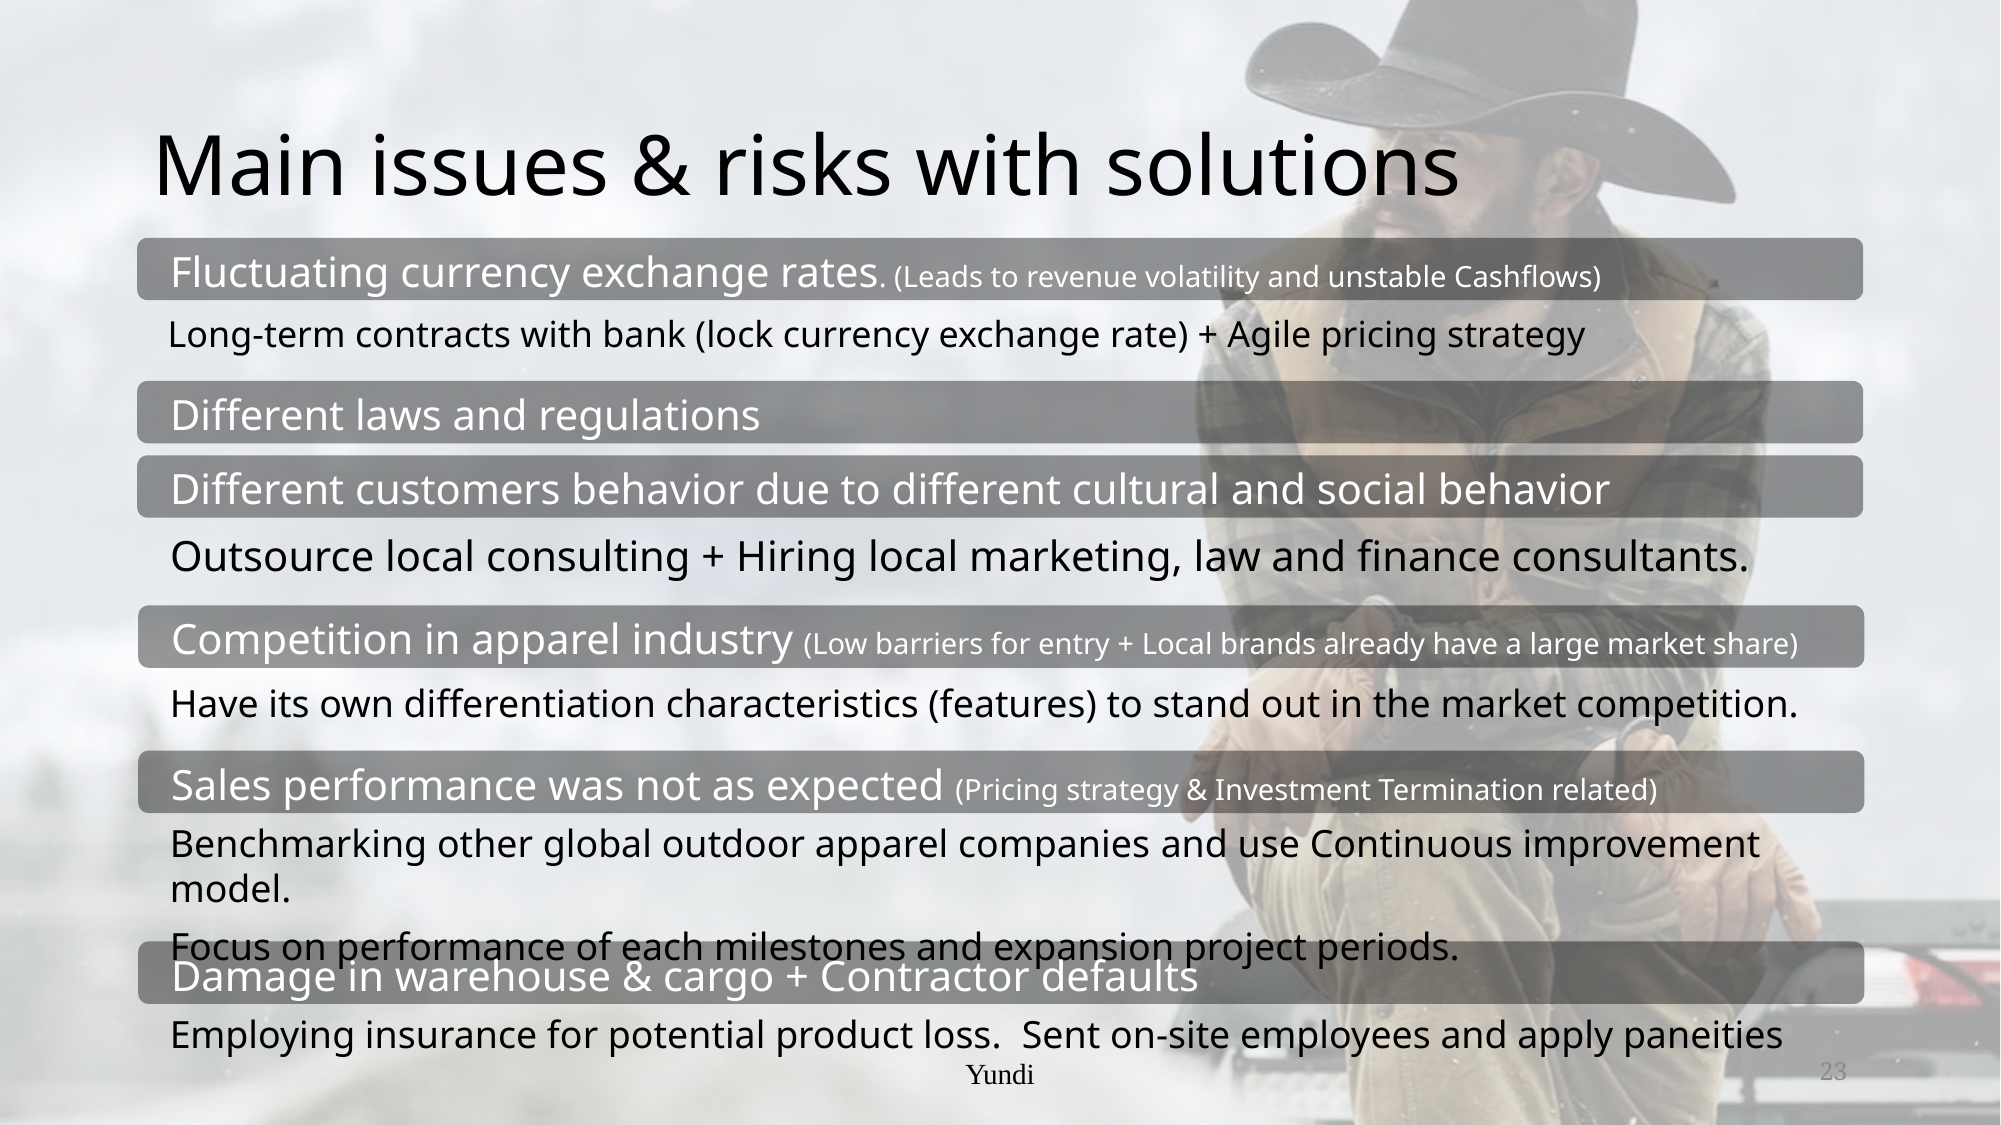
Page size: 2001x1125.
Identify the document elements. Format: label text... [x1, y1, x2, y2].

text_box Have its own differentiation characteristics (features) to stand out in the market competition. [136, 667, 1863, 743]
text_box Damage in warehouse & cargo + Contractor defaults [138, 936, 1864, 1034]
text_box Outsource local consulting + Hiring local marketing, law and finance consultants. [137, 517, 1864, 581]
title Main issues & risks with solutions [137, 59, 1863, 233]
text_box Competition in apparel industry (Low barriers for entry + Local brands already have a large market share) [138, 600, 1864, 698]
text_box Long-term contracts with bank (lock currency exchange rate) + Agile pricing strategy [137, 300, 1864, 363]
text_box Different customers behavior due to different cultural and social behavior [137, 450, 1863, 532]
text_box Sales performance was not as expected (Pricing strategy & Investment Termination related) [138, 746, 1864, 843]
footer Yundi [662, 1042, 1338, 1103]
text_box Different laws and regulations [137, 376, 1863, 450]
slide_number 23 [1412, 1042, 1863, 1103]
picture [0, 0, 2001, 1125]
text_box Employing insurance for potential product loss. Sent on-site employees and apply paneities [136, 1003, 1863, 1081]
text_box Benchmarking other global outdoor apparel companies and use Continuous improvement model. Focus on performance of each milestones and expansion project periods. [136, 812, 1863, 953]
text_box Fluctuating currency exchange rates. (Leads to revenue volatility and unstable Cashflows) [137, 233, 1863, 300]
